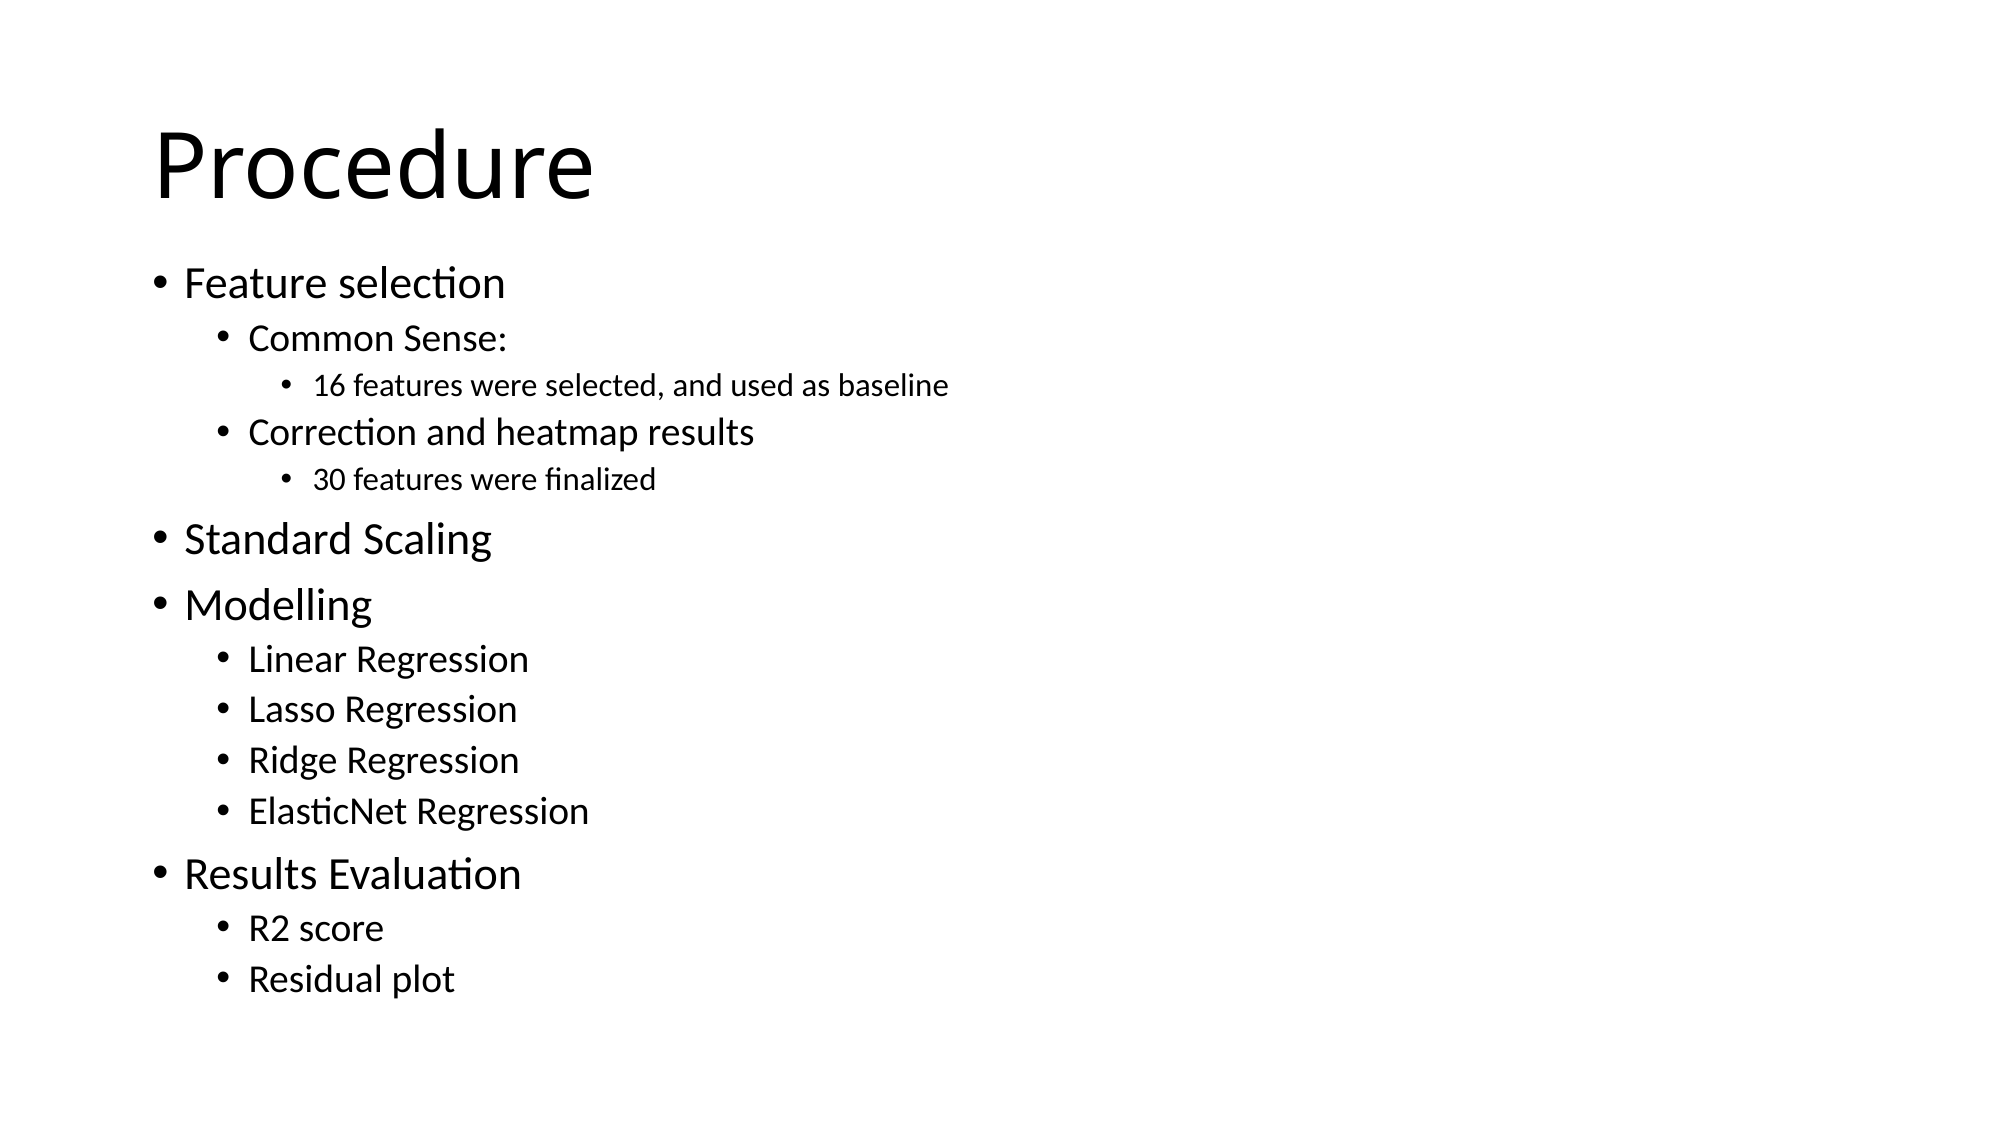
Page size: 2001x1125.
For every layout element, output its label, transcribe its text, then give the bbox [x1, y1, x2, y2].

title Procedure [137, 59, 1863, 251]
list Feature selection Common Sense: 16 features were selected, and used as baseline Correction and heatmap results 30 features were finalized Standard Scaling Modelling Linear Regression Lasso Regression Ridge Regression ElasticNet Regression Results Evaluation R2 score Residual plot [137, 251, 1863, 1014]
